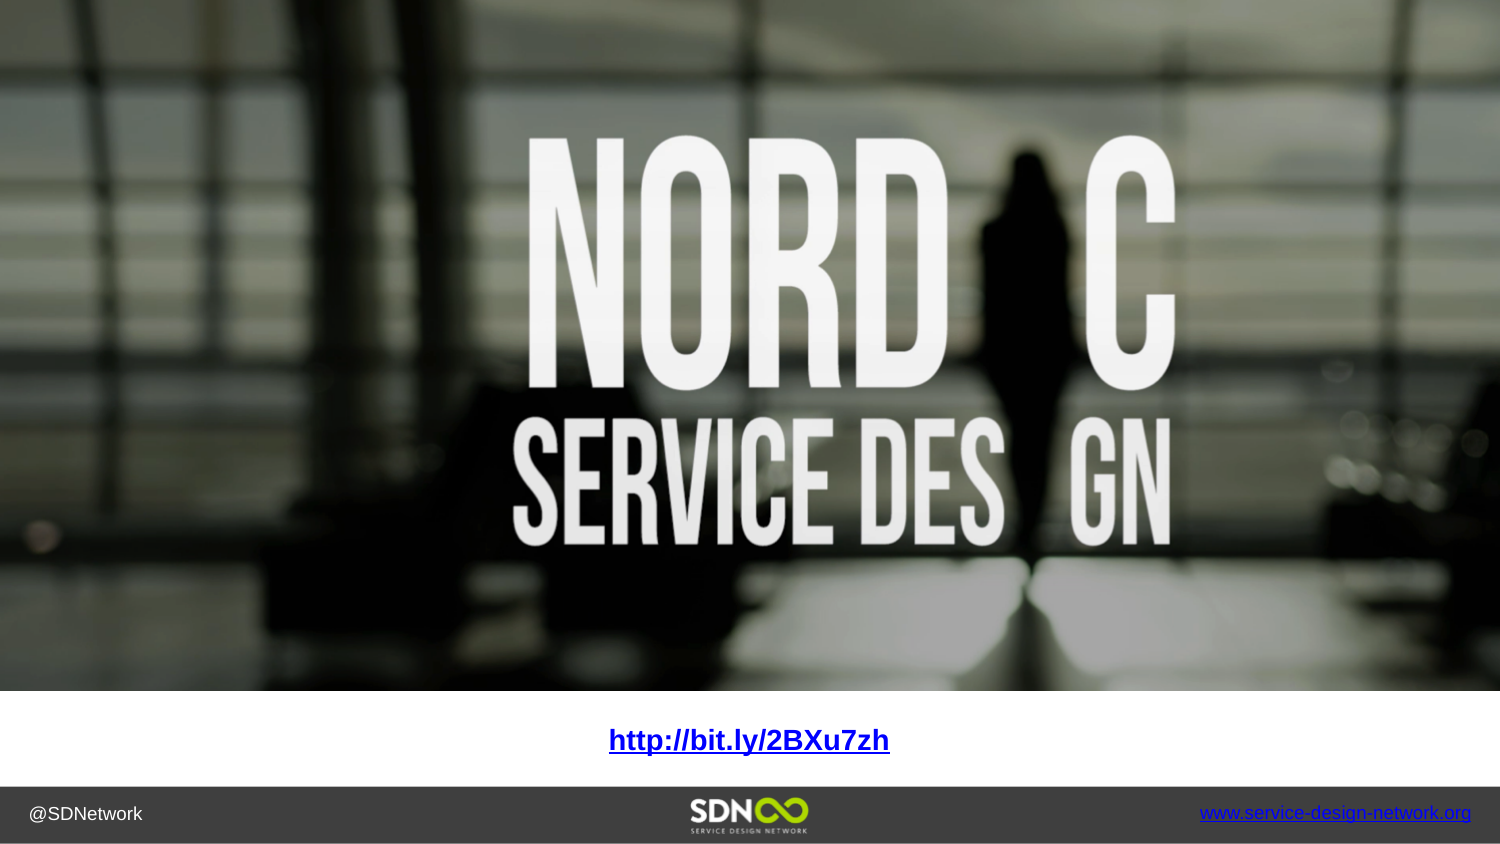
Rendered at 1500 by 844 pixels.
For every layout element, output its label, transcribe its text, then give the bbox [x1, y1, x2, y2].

text_box http://bit.ly/2BXu7zh [600, 714, 900, 764]
picture [0, 0, 1500, 691]
picture [680, 787, 820, 844]
